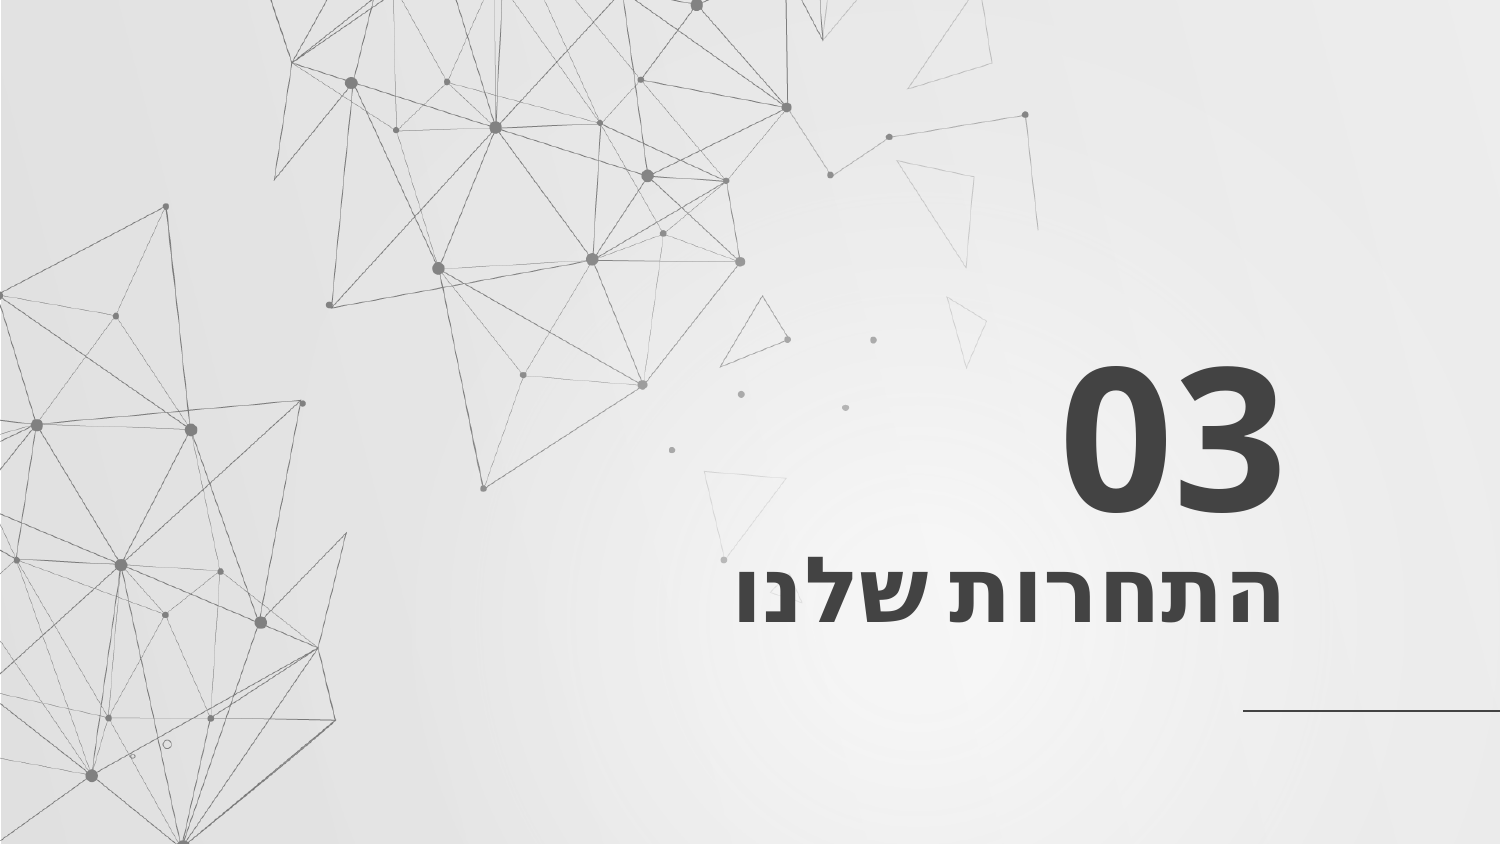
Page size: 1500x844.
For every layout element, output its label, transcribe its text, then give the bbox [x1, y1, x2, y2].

title התחרות שלנו [138, 427, 1304, 744]
title 03 [814, 369, 1304, 493]
picture [0, 0, 1500, 844]
